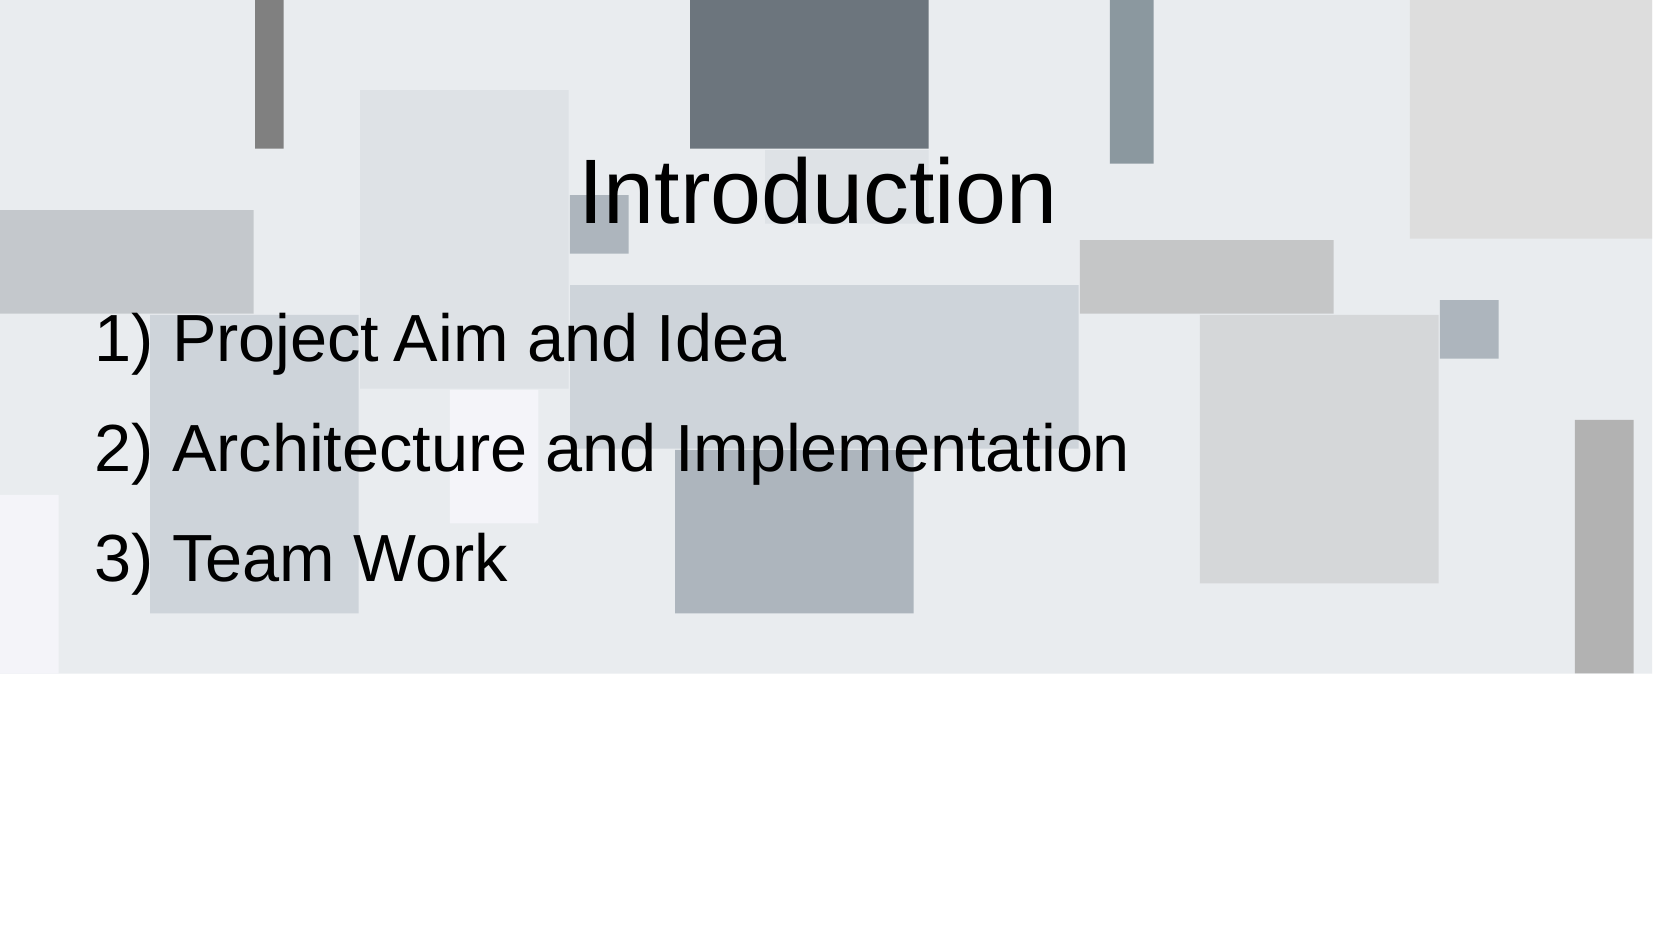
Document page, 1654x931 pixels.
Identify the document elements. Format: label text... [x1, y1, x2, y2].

title Introduction [74, 112, 1562, 262]
list Project Aim and Idea Architecture and Implementation Team Work [76, 295, 1564, 834]
